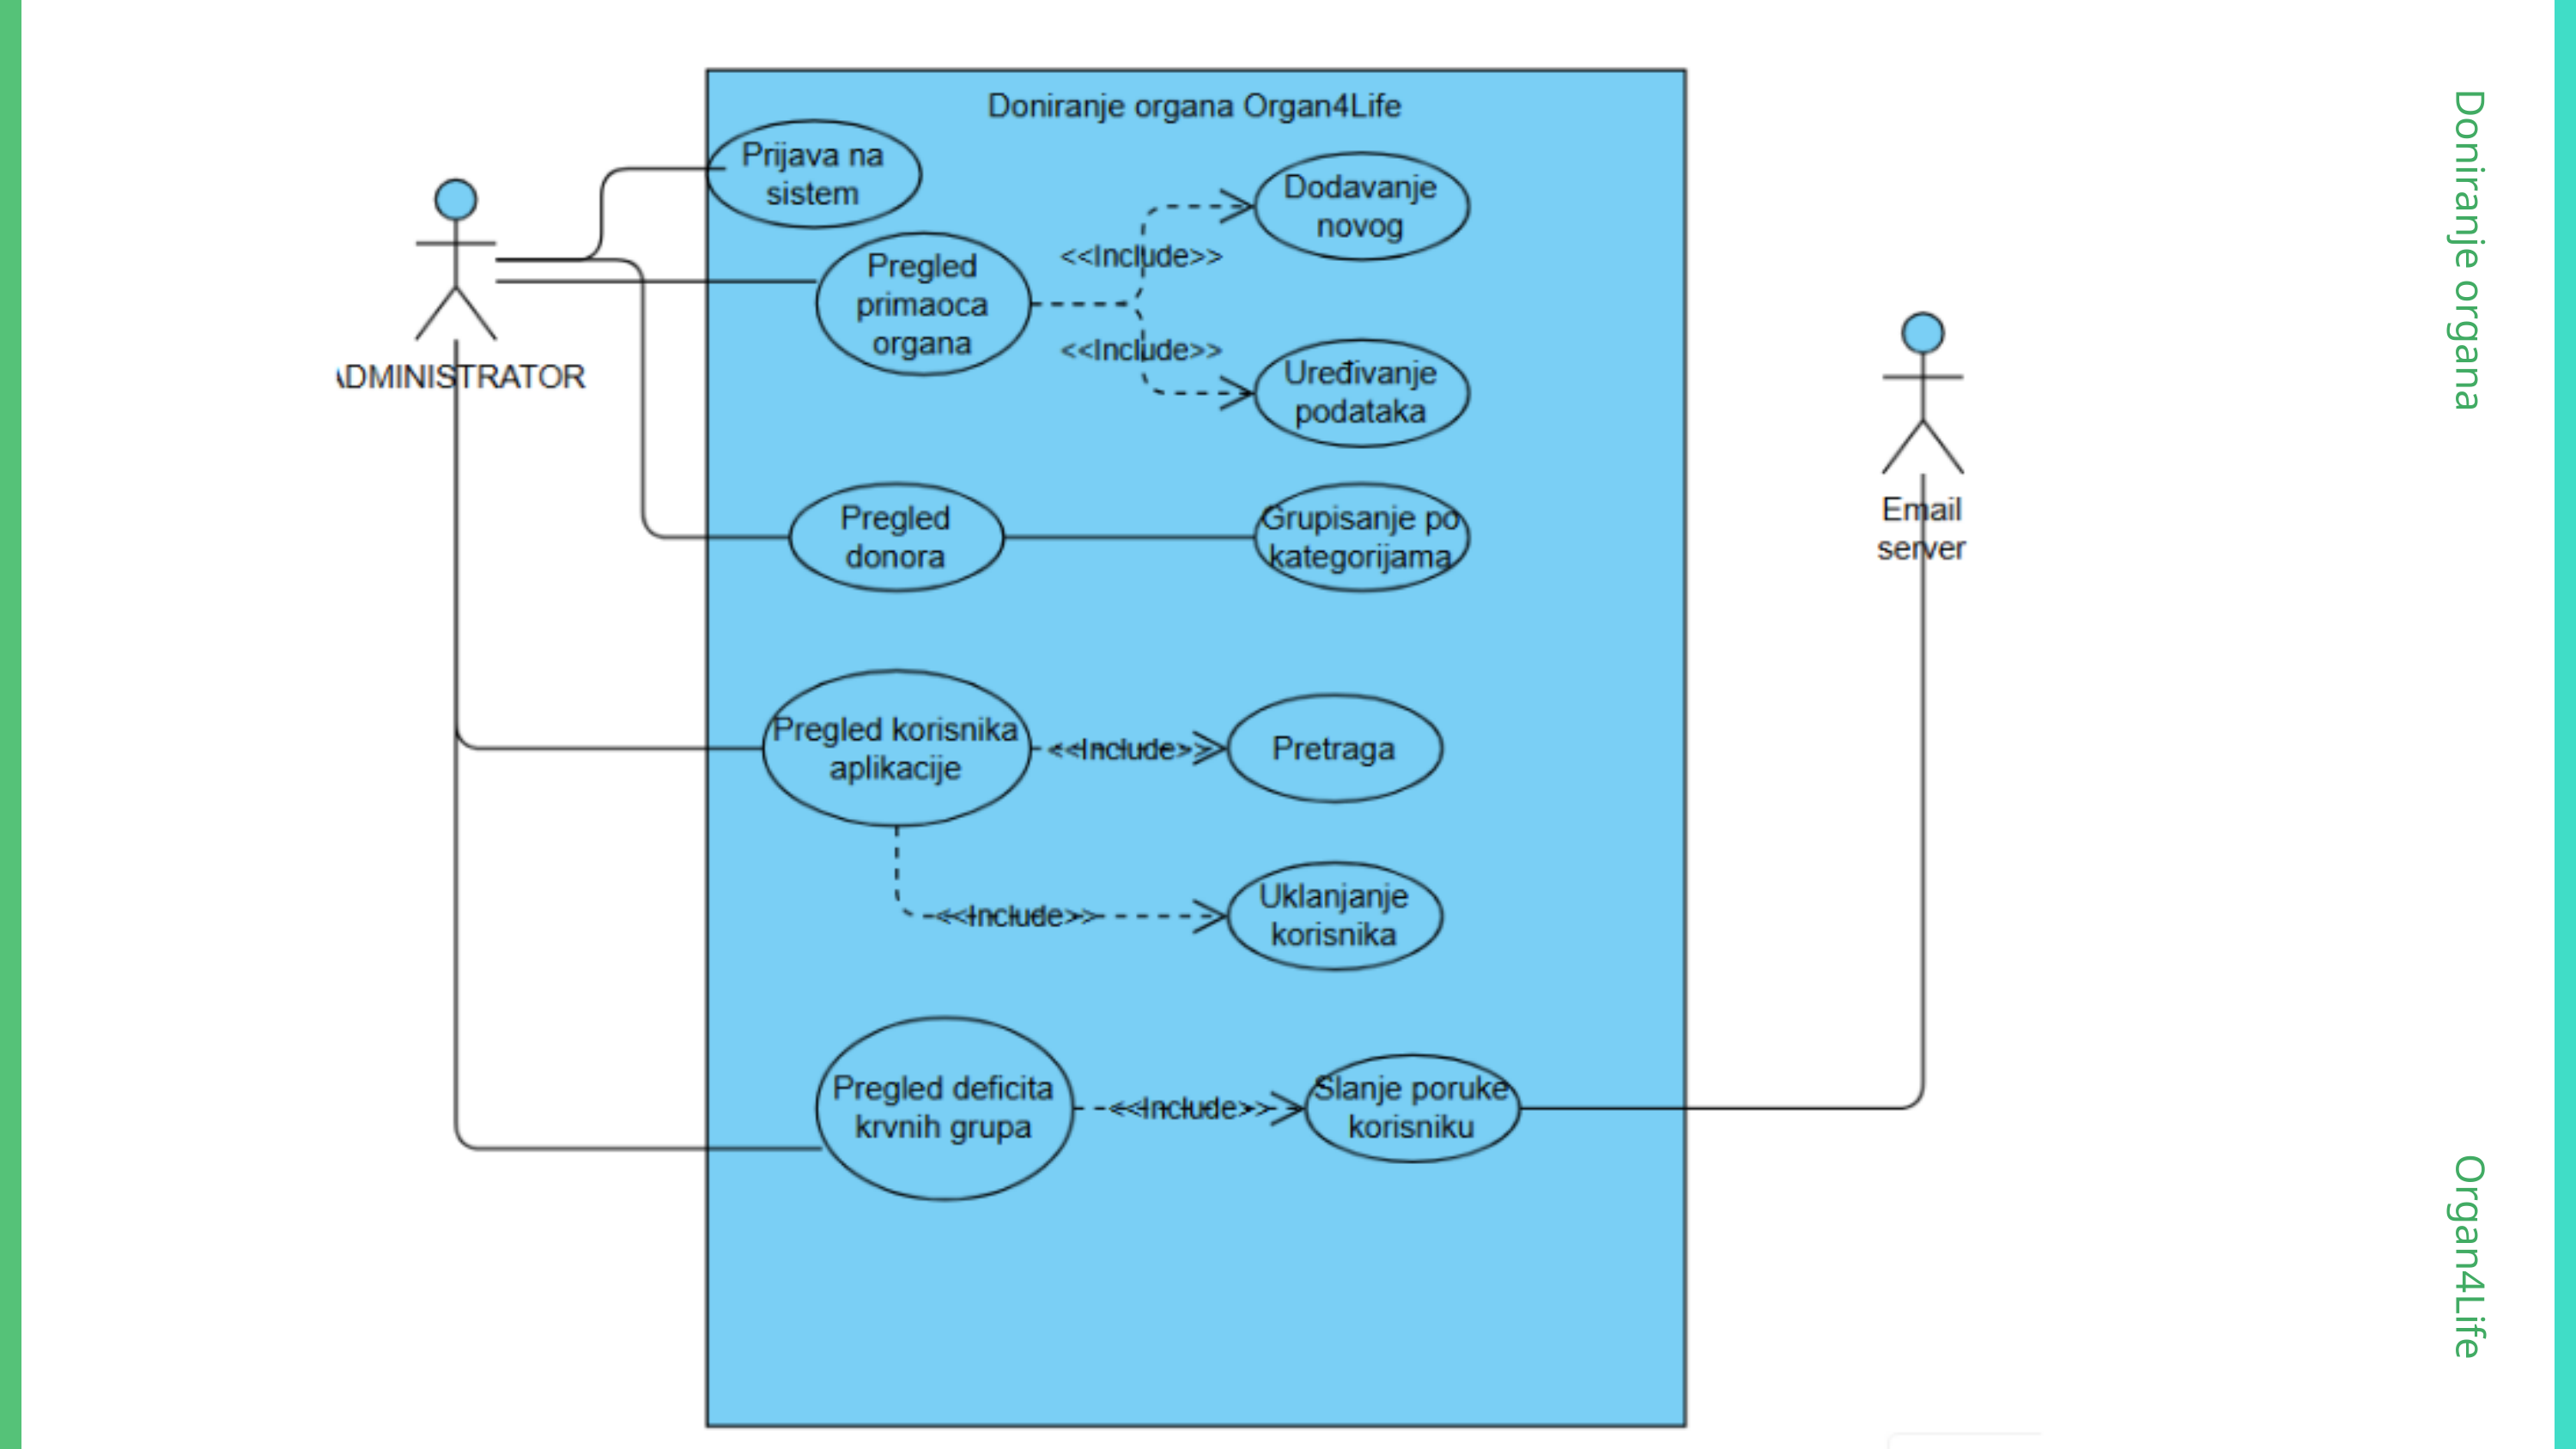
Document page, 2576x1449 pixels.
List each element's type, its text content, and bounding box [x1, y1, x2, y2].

text_box Doniranje organa [2448, 88, 2504, 442]
text_box Organ4Life [2448, 1006, 2504, 1361]
text_box [264, 0, 2116, 1449]
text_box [0, 0, 22, 1449]
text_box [2554, 0, 2576, 1449]
